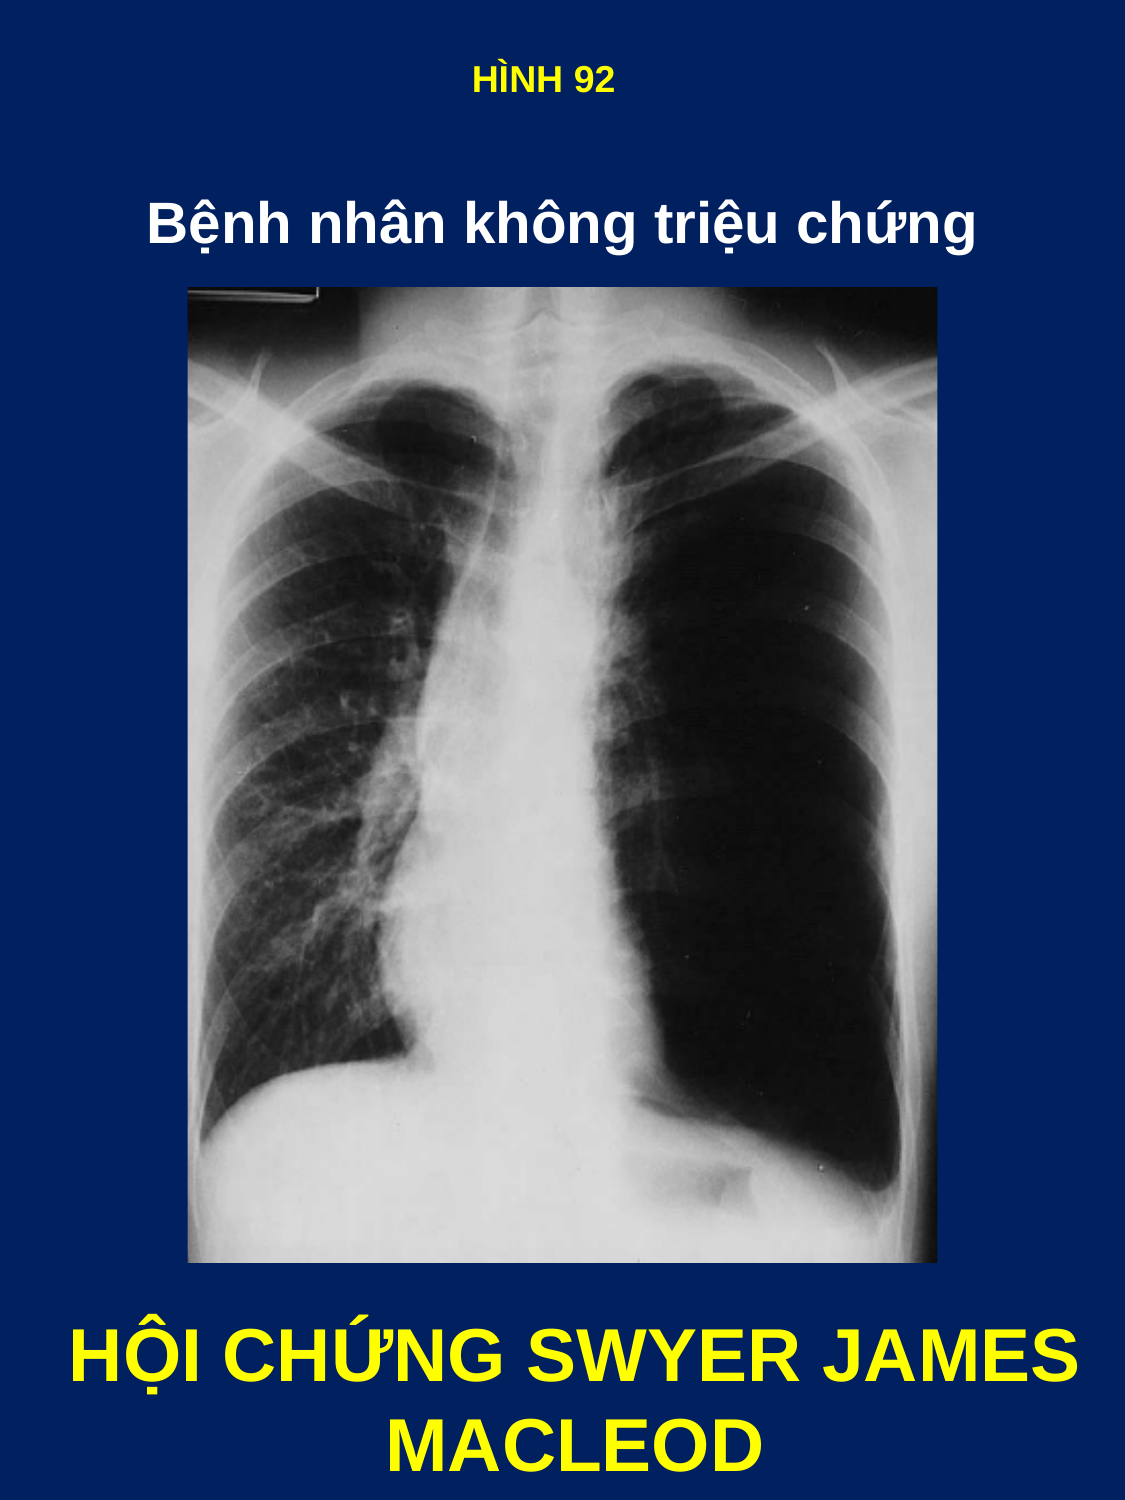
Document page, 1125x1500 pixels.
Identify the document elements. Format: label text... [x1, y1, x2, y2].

list HỘI CHỨNG SWYER JAMES MACLEOD [50, 1298, 1100, 1475]
slide_number HÌNH 91 [412, 37, 675, 118]
title Bệnh nhân không triệu chứng [50, 138, 1075, 263]
picture [187, 287, 938, 1263]
